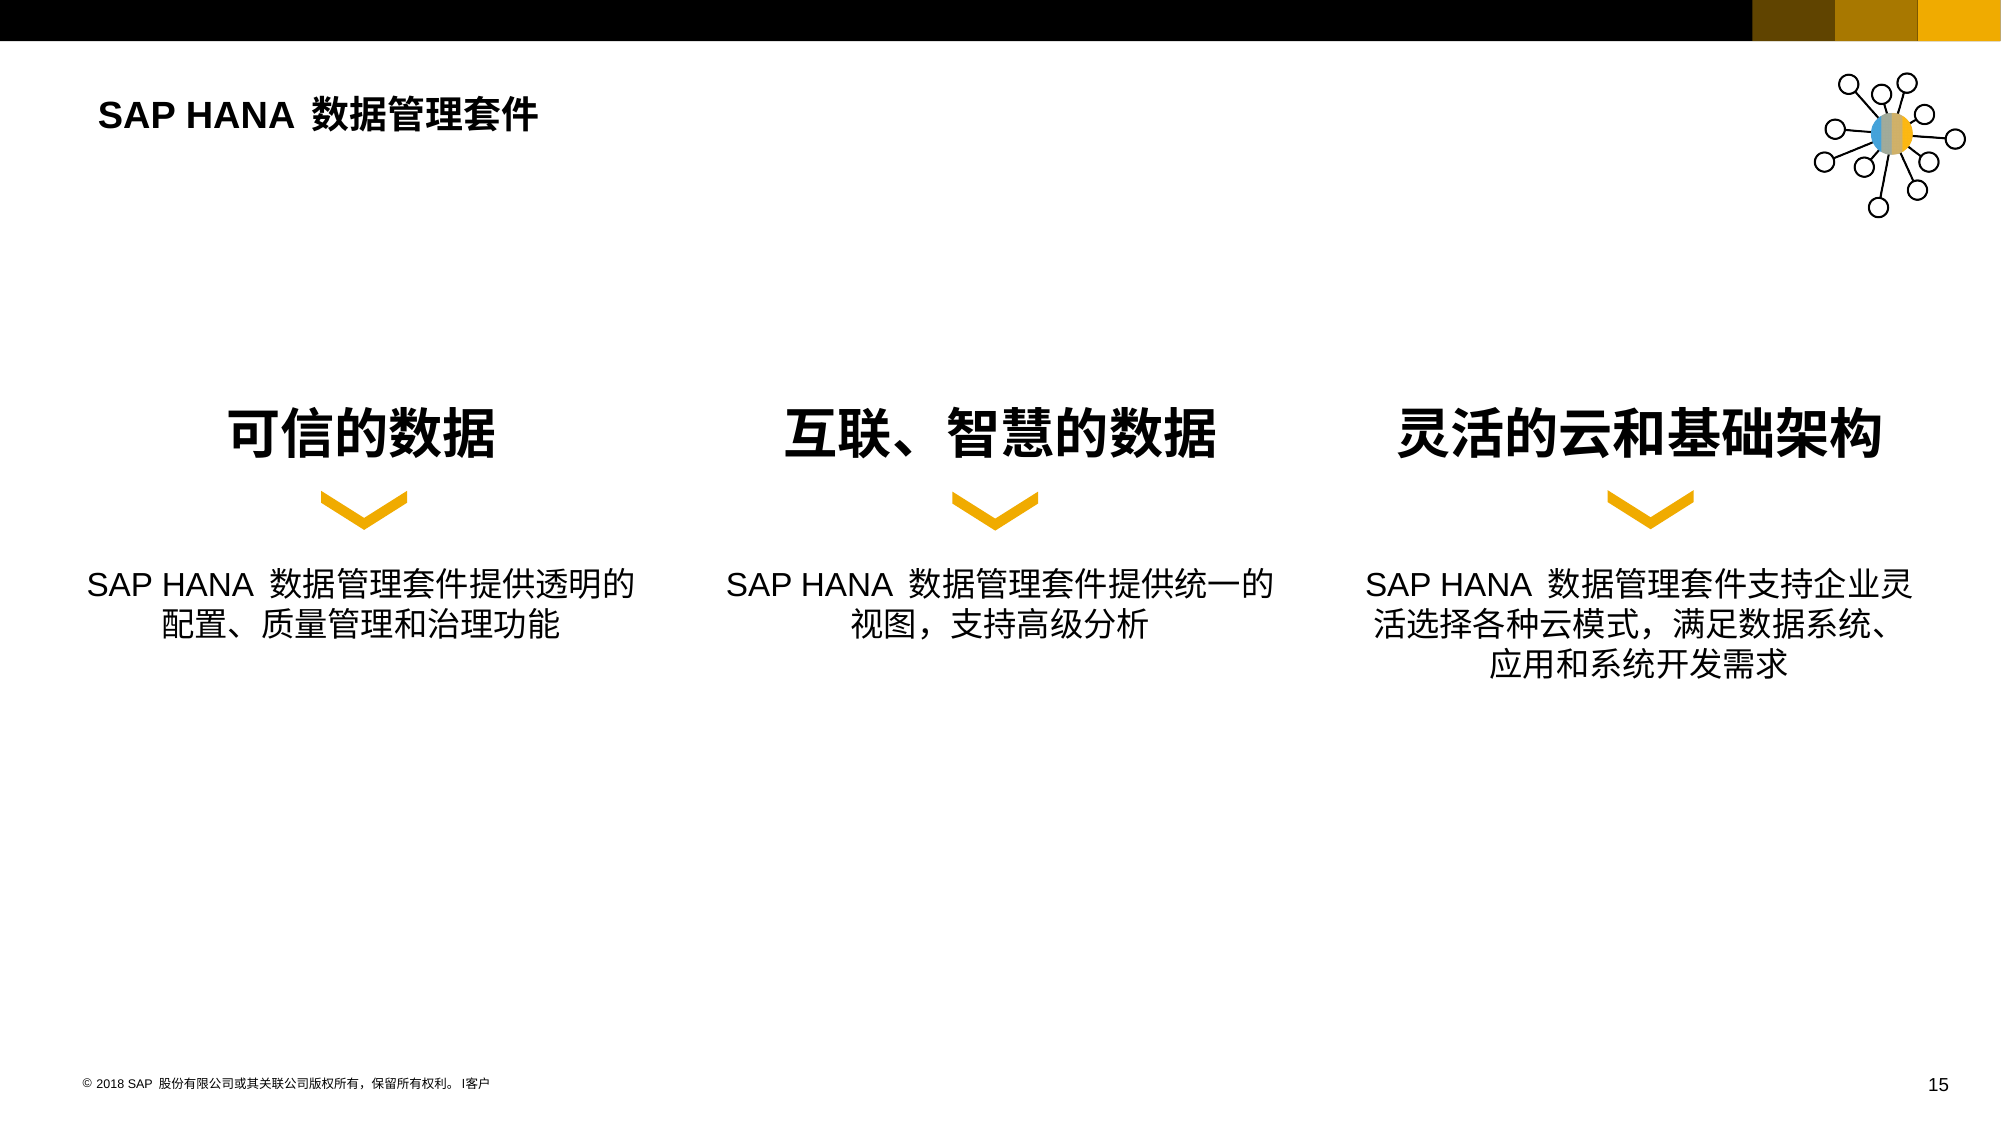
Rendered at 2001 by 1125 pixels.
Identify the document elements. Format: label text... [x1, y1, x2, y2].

text_box 可信的数据 [83, 399, 640, 533]
text_box 灵活的云和基础架构 [1334, 399, 1946, 533]
list SAP HANA 数据管理套件支持企业灵活选择各种云模式，满足数据系统、应用和系统开发需求 [1361, 562, 1918, 809]
text_box [952, 491, 1039, 531]
picture [1811, 64, 1968, 221]
list SAP HANA 数据管理套件提供统一的视图，支持高级分析 [722, 562, 1279, 809]
title SAP HANA 数据管理套件 [82, 82, 1805, 144]
text_box [1607, 490, 1694, 530]
list SAP HANA 数据管理套件提供透明的配置、质量管理和治理功能 [82, 562, 640, 809]
text_box [321, 490, 408, 530]
text_box 互联、智慧的数据 [722, 399, 1279, 533]
